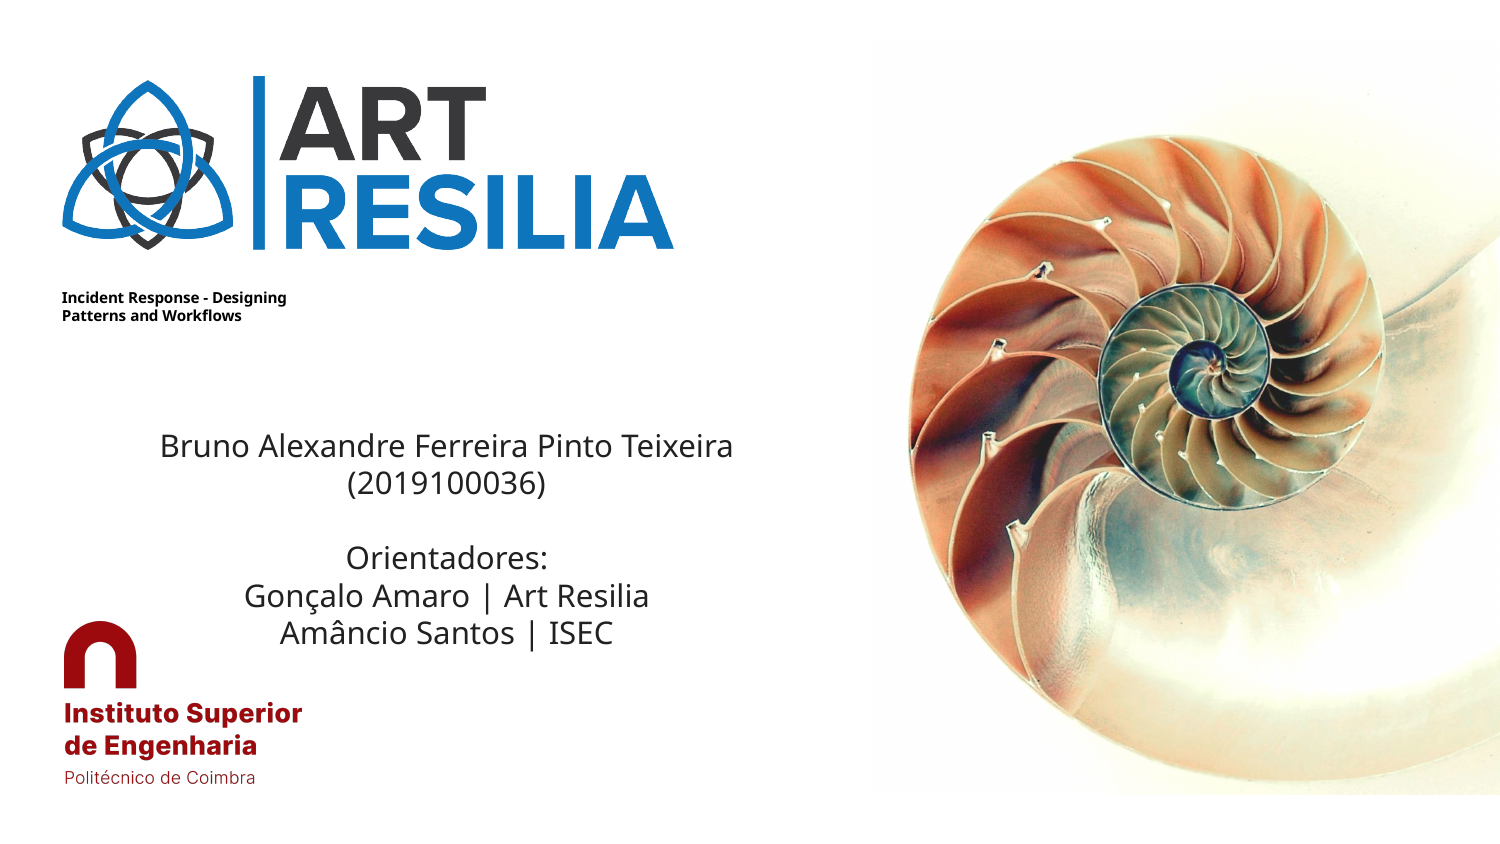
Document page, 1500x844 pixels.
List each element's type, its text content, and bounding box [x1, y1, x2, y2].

text_box Bruno Alexandre Ferreira Pinto Teixeira (2019100036) Orientadores: Gonçalo Amaro | Art Resilia Amâncio Santos | ISEC [64, 411, 830, 704]
picture [62, 76, 674, 250]
title Incident Response - Designing Patterns and Workflows [46, 273, 848, 340]
picture [63, 620, 302, 784]
picture [866, 0, 1500, 844]
